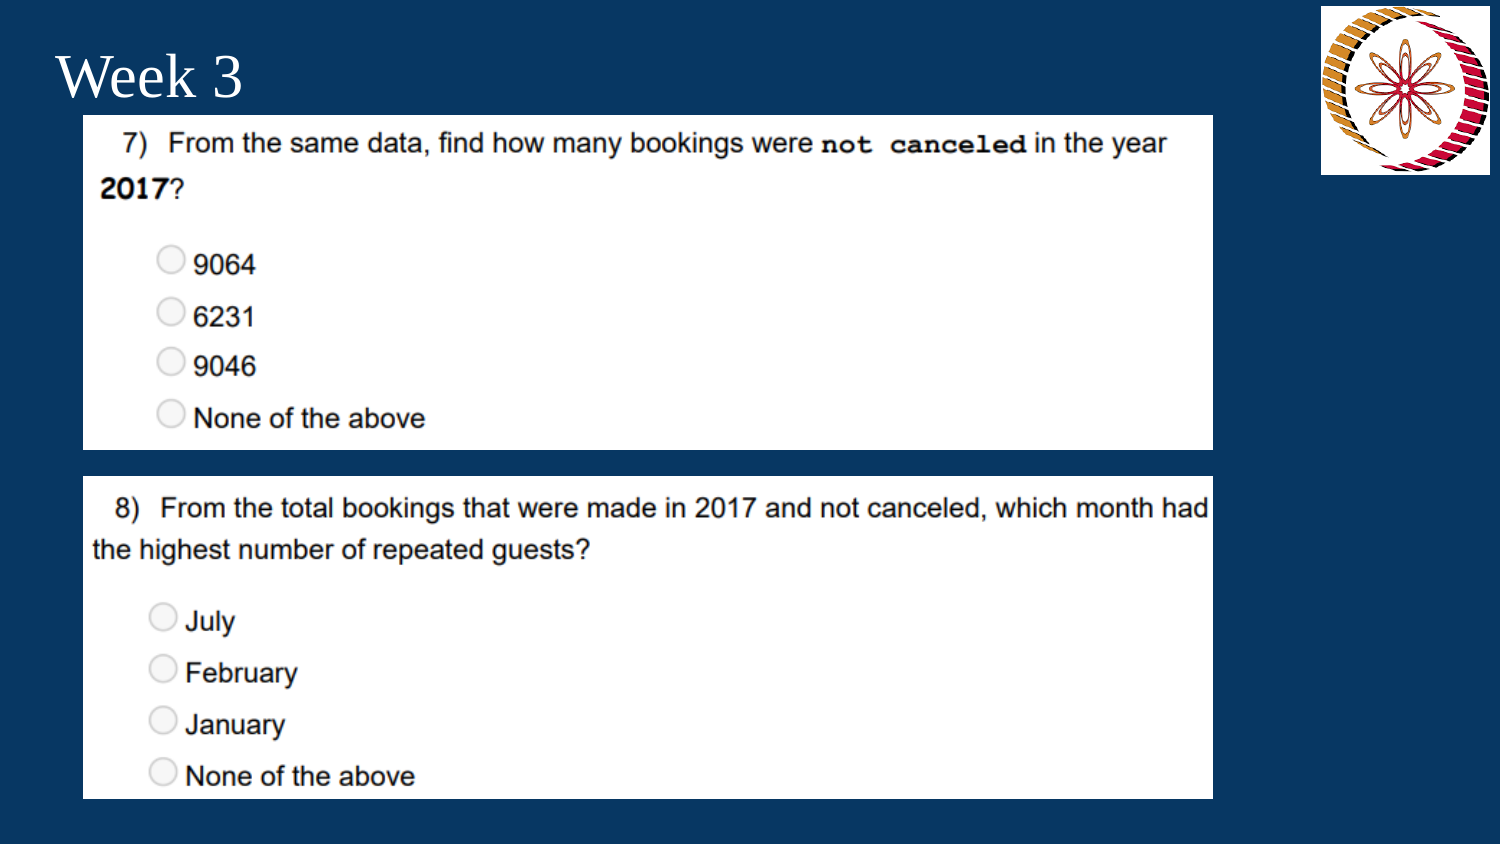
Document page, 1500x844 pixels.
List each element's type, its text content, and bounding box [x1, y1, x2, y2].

picture [83, 476, 1213, 800]
picture [82, 115, 1213, 450]
text_box Week 3 [40, 20, 1298, 814]
picture [1321, 6, 1490, 176]
